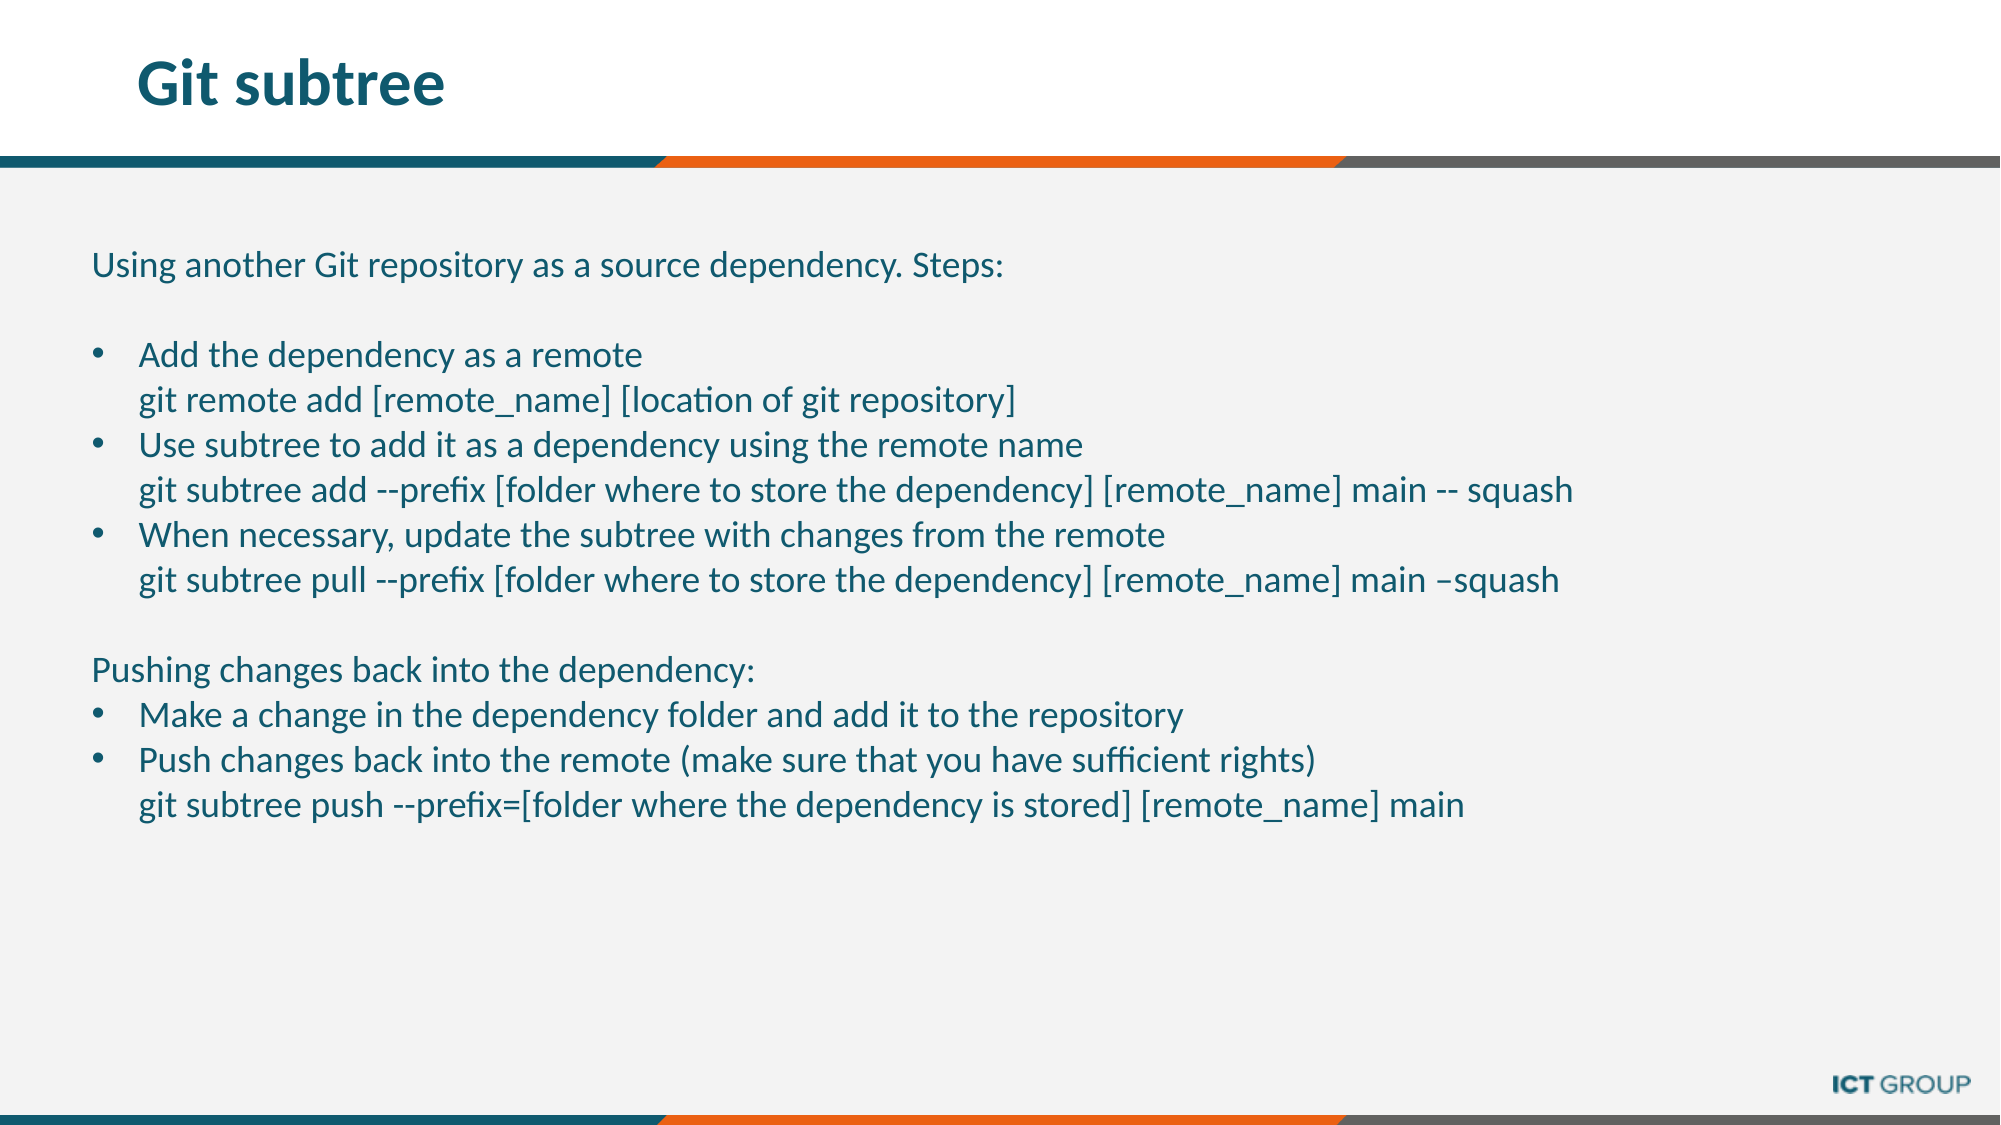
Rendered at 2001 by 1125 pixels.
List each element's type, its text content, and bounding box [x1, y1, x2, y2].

picture [0, 156, 137, 168]
picture [1863, 156, 2000, 168]
title Git subtree [137, 0, 1863, 169]
picture [0, 1115, 2000, 1125]
text_box Using another Git repository as a source dependency. Steps: Add the dependency as a remote git remote add [remote_name] [location of git repository] Use subtree to add it as a dependency using the remote name git subtree add --prefix [folder where to store the dependency] [remote_name] main -- squash When necessary, update the subtree with changes from the remote git subtree pull --prefix [folder where to store the dependency] [remote_name] main –squash Pushing changes back into the dependency: Make a change in the dependency folder and add it to the repository Push changes back into the remote (make sure that you have sufficient rights) git subtree push --prefix=[folder where the dependency is stored] [remote_name] main [76, 233, 1828, 968]
picture [1833, 1075, 1971, 1094]
